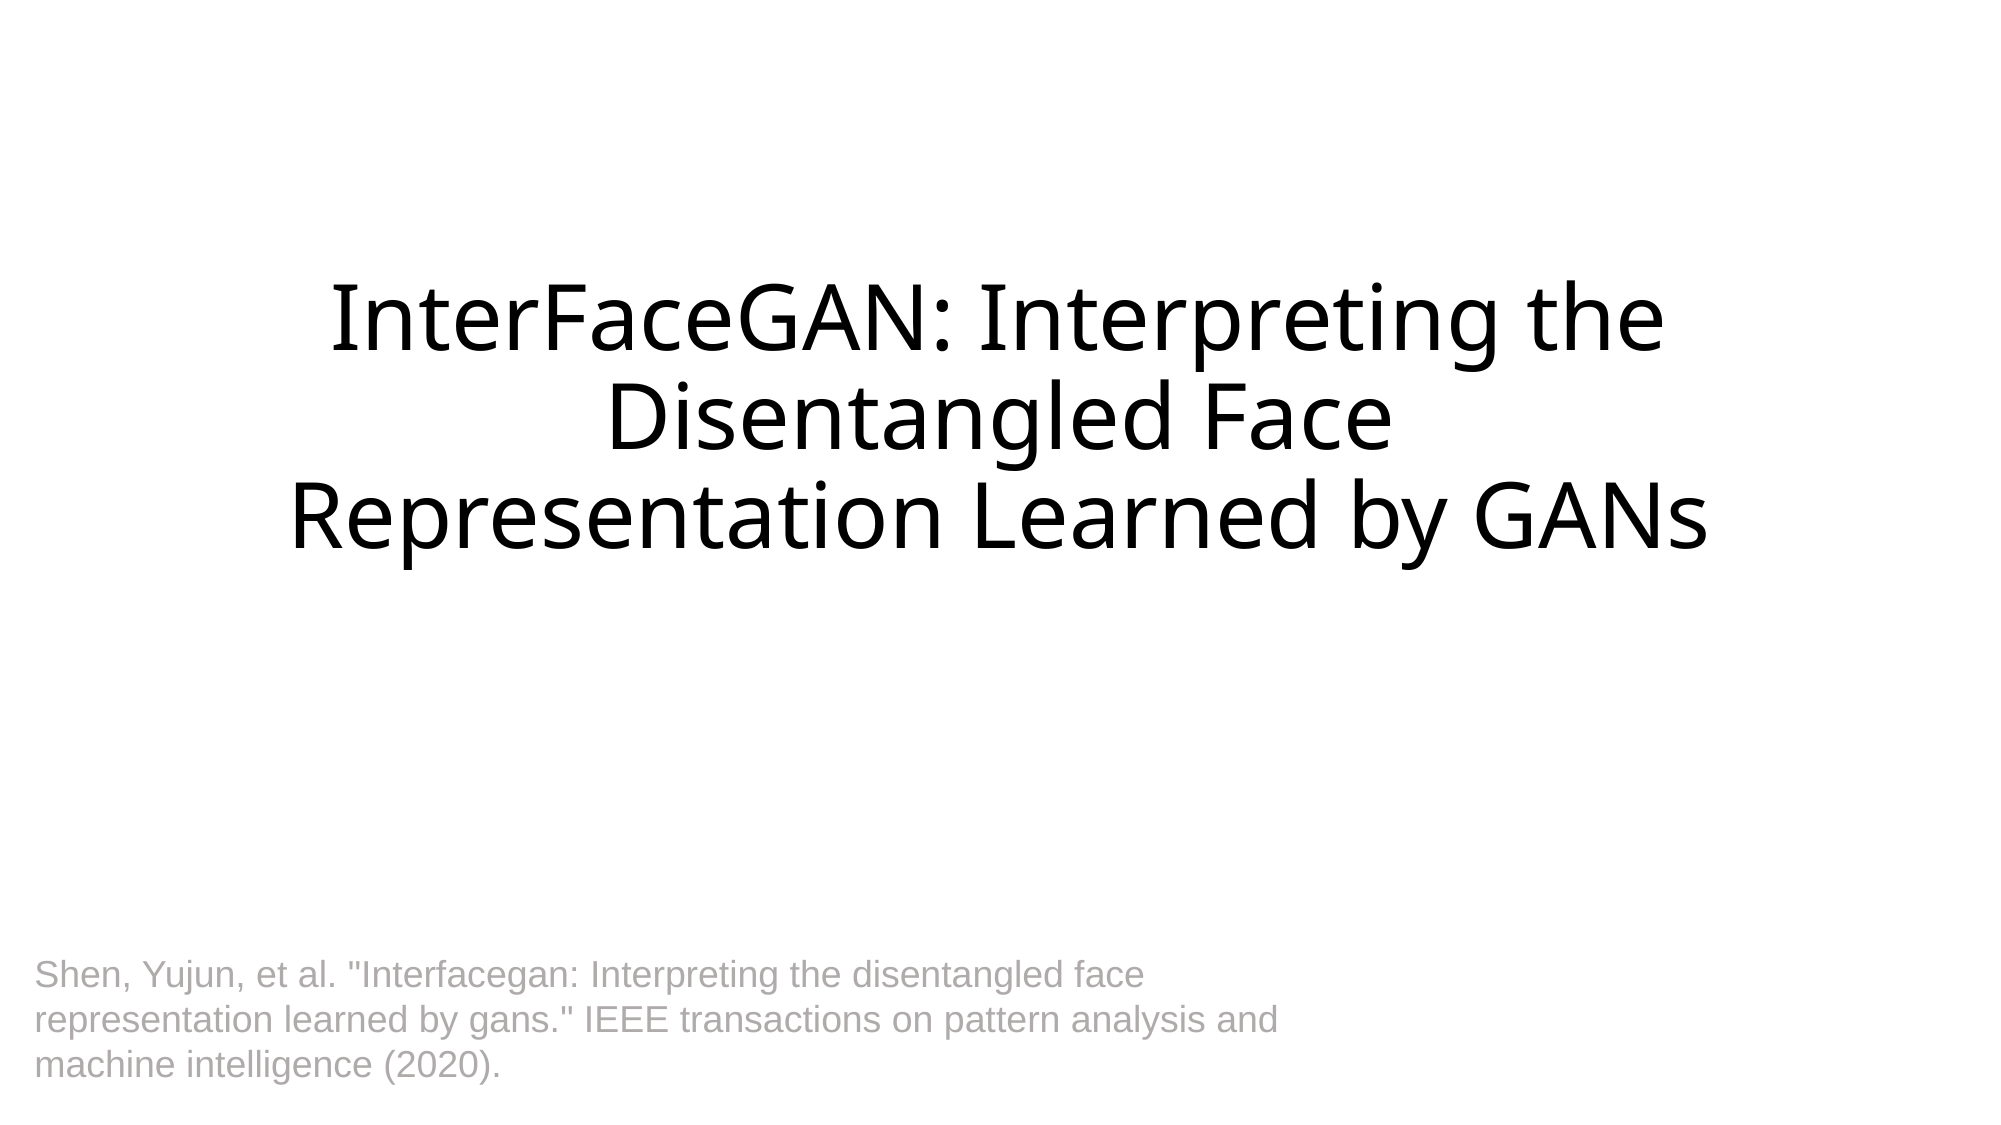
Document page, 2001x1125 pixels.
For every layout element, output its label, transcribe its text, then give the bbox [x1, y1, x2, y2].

title InterFaceGAN: Interpreting the Disentangled Face Representation Learned by GANs [249, 184, 1750, 576]
subtitle Shen, Yujun, et al. "Interfacegan: Interpreting the disentangled face representation learned by gans." IEEE transactions on pattern analysis and machine intelligence (2020). [19, 683, 1332, 1125]
